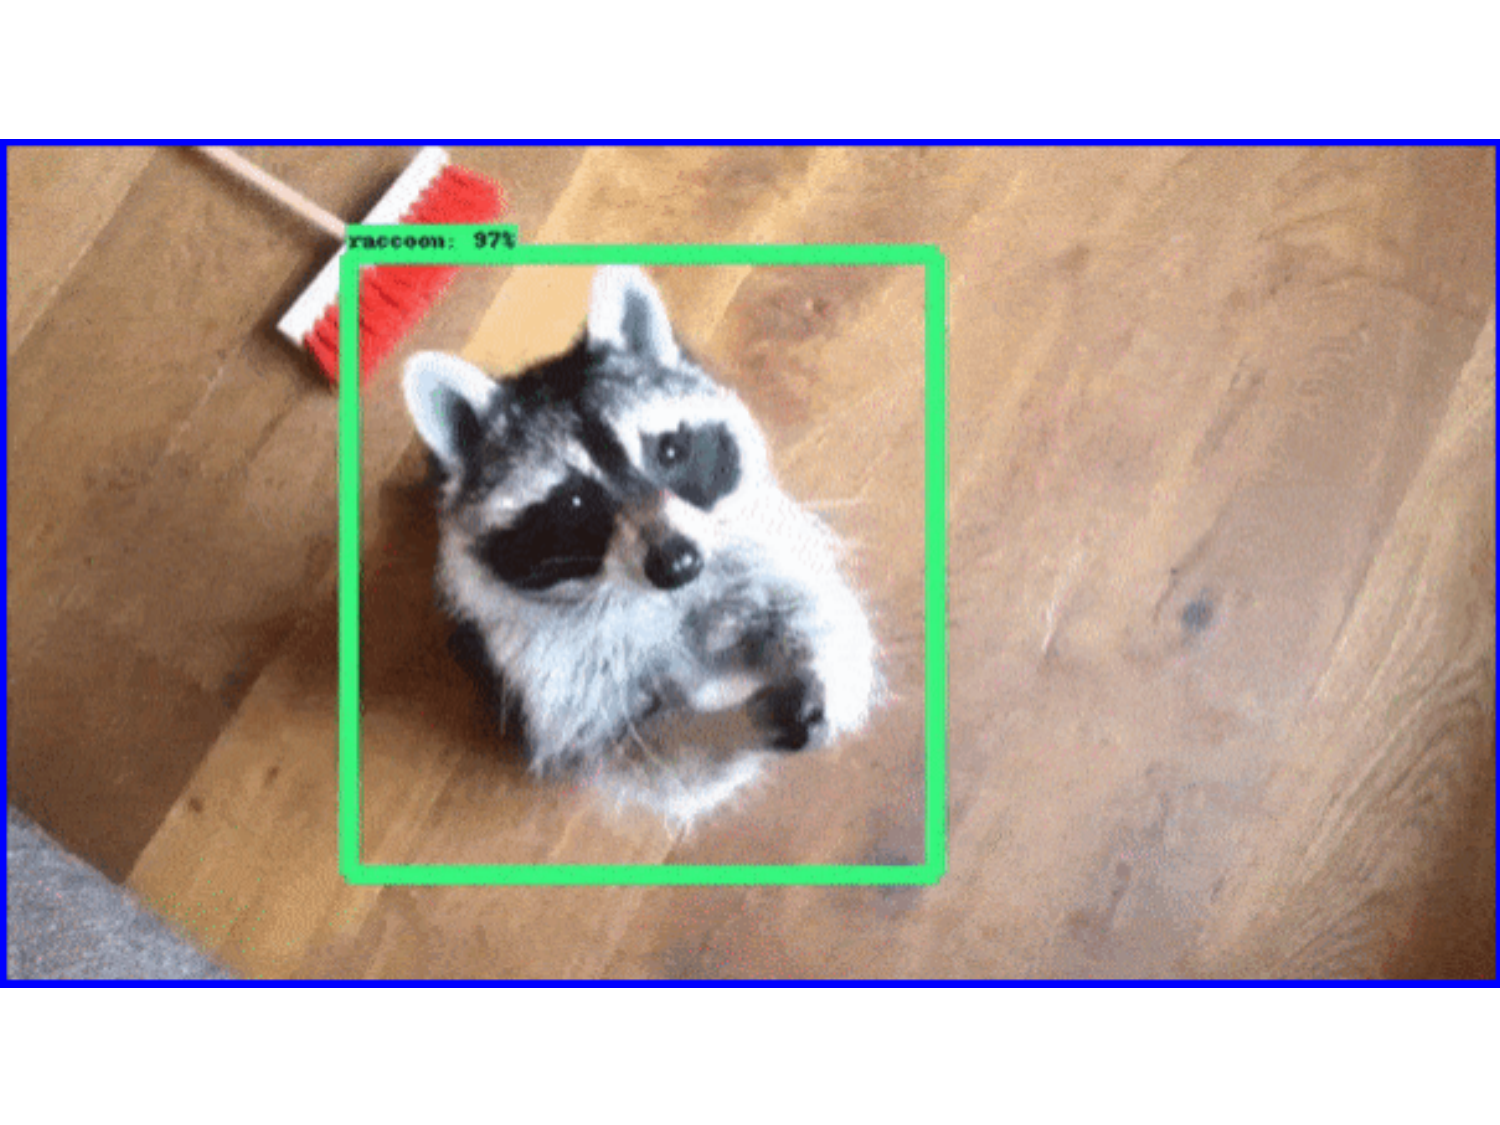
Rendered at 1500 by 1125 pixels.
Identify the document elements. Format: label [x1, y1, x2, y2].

picture [0, 138, 1500, 988]
